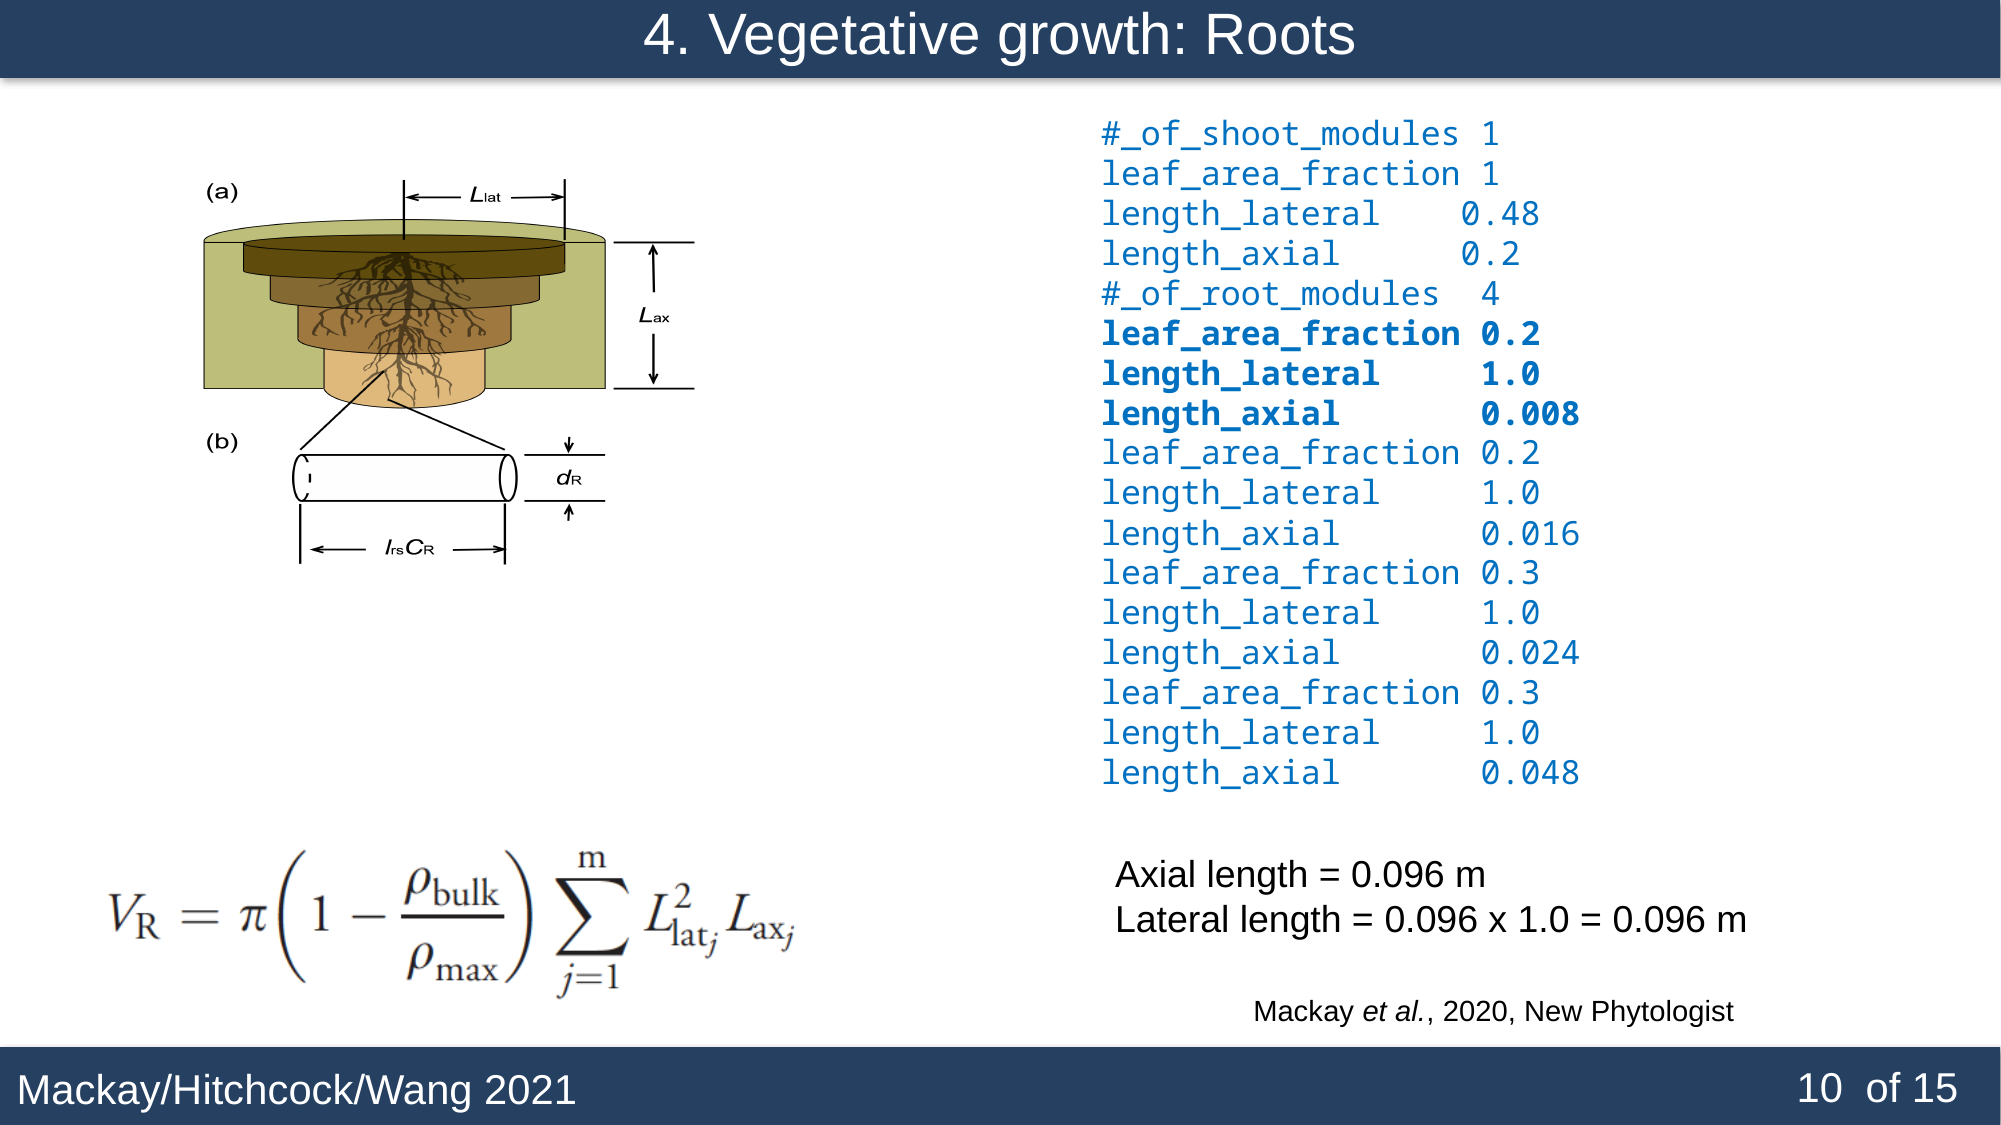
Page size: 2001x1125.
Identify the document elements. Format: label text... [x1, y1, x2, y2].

text_box Mackay et al., 2020, New Phytologist [1238, 984, 1750, 1035]
text_box Axial length = 0.096 m Lateral length = 0.096 x 1.0 = 0.096 m [1100, 842, 1764, 948]
slide_number 10 [1777, 1056, 1859, 1116]
picture [100, 837, 807, 1010]
text_box 4. Vegetative growth: Roots [628, 0, 1373, 74]
text_box #_of_shoot_modules 1 leaf_area_fraction 1 length_lateral 0.48 length_axial 0.2 #_of_root_modules 4 leaf_area_fraction 0.2 length_lateral 1.0 length_axial 0.008 leaf_area_fraction 0.2 length_lateral 1.0 length_axial 0.016 leaf_area_fraction 0.3 length_lateral 1.0 length_axial 0.024 leaf_area_fraction 0.3 length_lateral 1.0 length_axial 0.048 [1086, 104, 1667, 799]
picture [62, 86, 747, 777]
